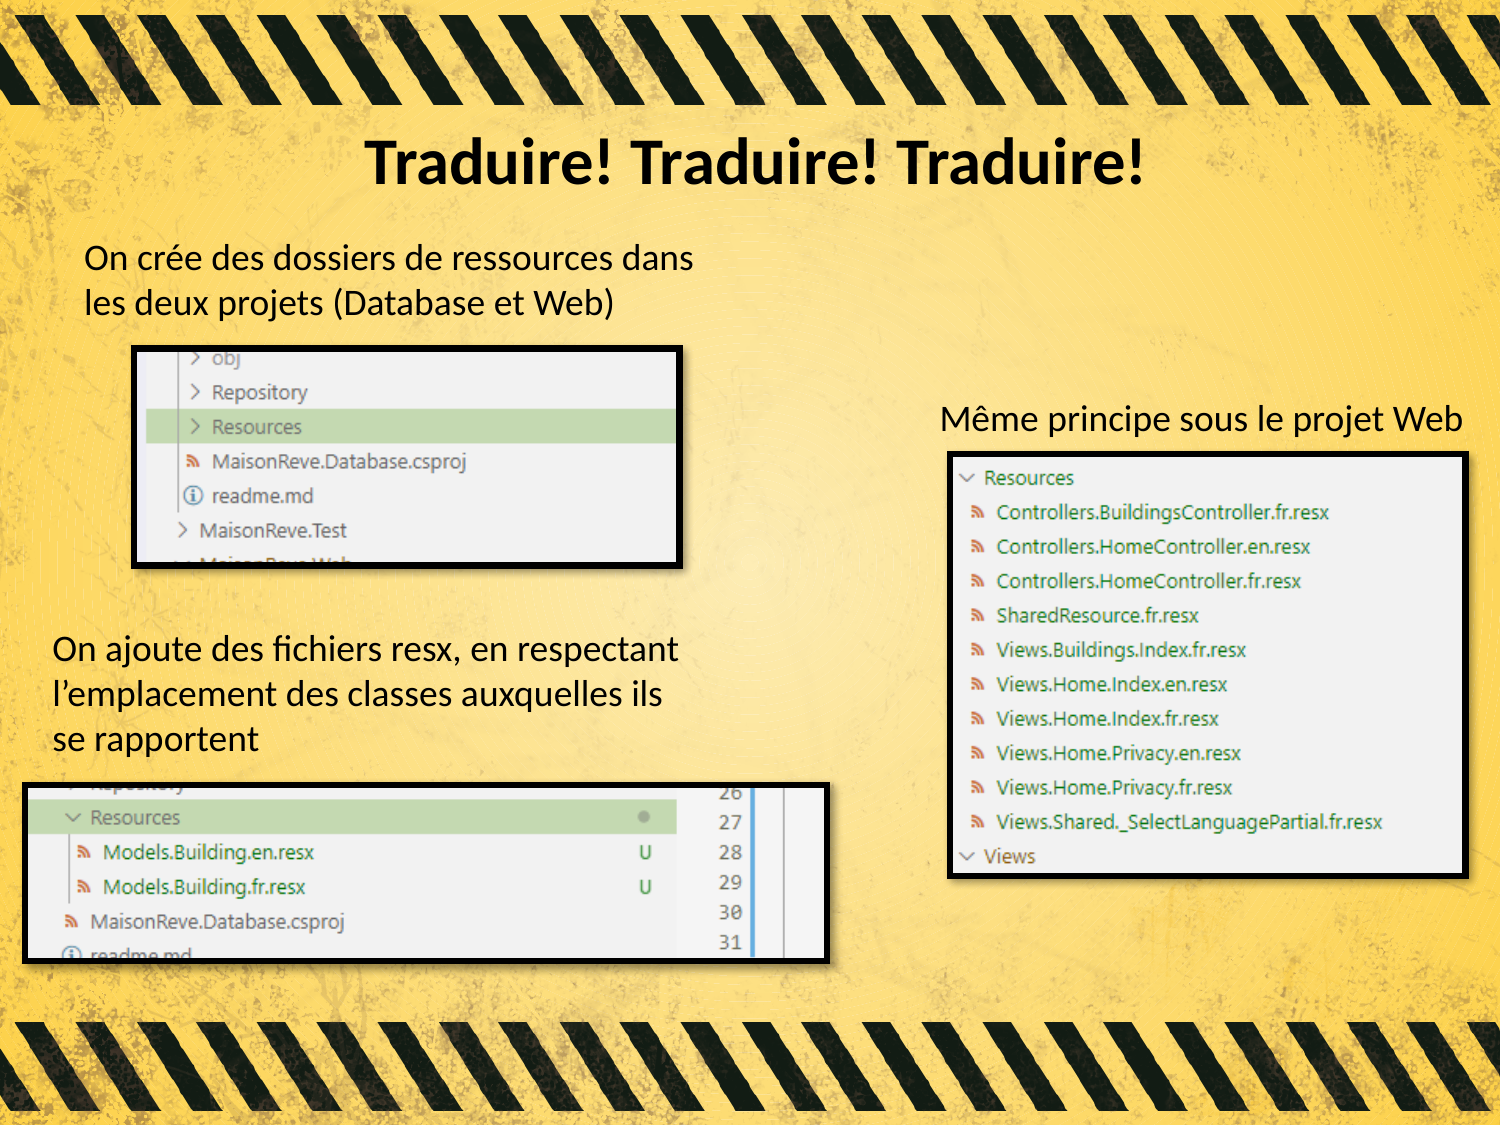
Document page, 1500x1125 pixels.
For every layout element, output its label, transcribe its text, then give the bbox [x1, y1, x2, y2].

picture [0, 0, 1500, 1125]
text_box Même principe sous le projet Web [924, 386, 1500, 447]
text_box On crée des dossiers de ressources dans les deux projets (Database et Web) [69, 225, 745, 331]
title Traduire! Traduire! Traduire! [12, 37, 1500, 279]
text_box On ajoute des fichiers resx, en respectant l’emplacement des classes auxquelles ils se rapportent [37, 616, 713, 766]
